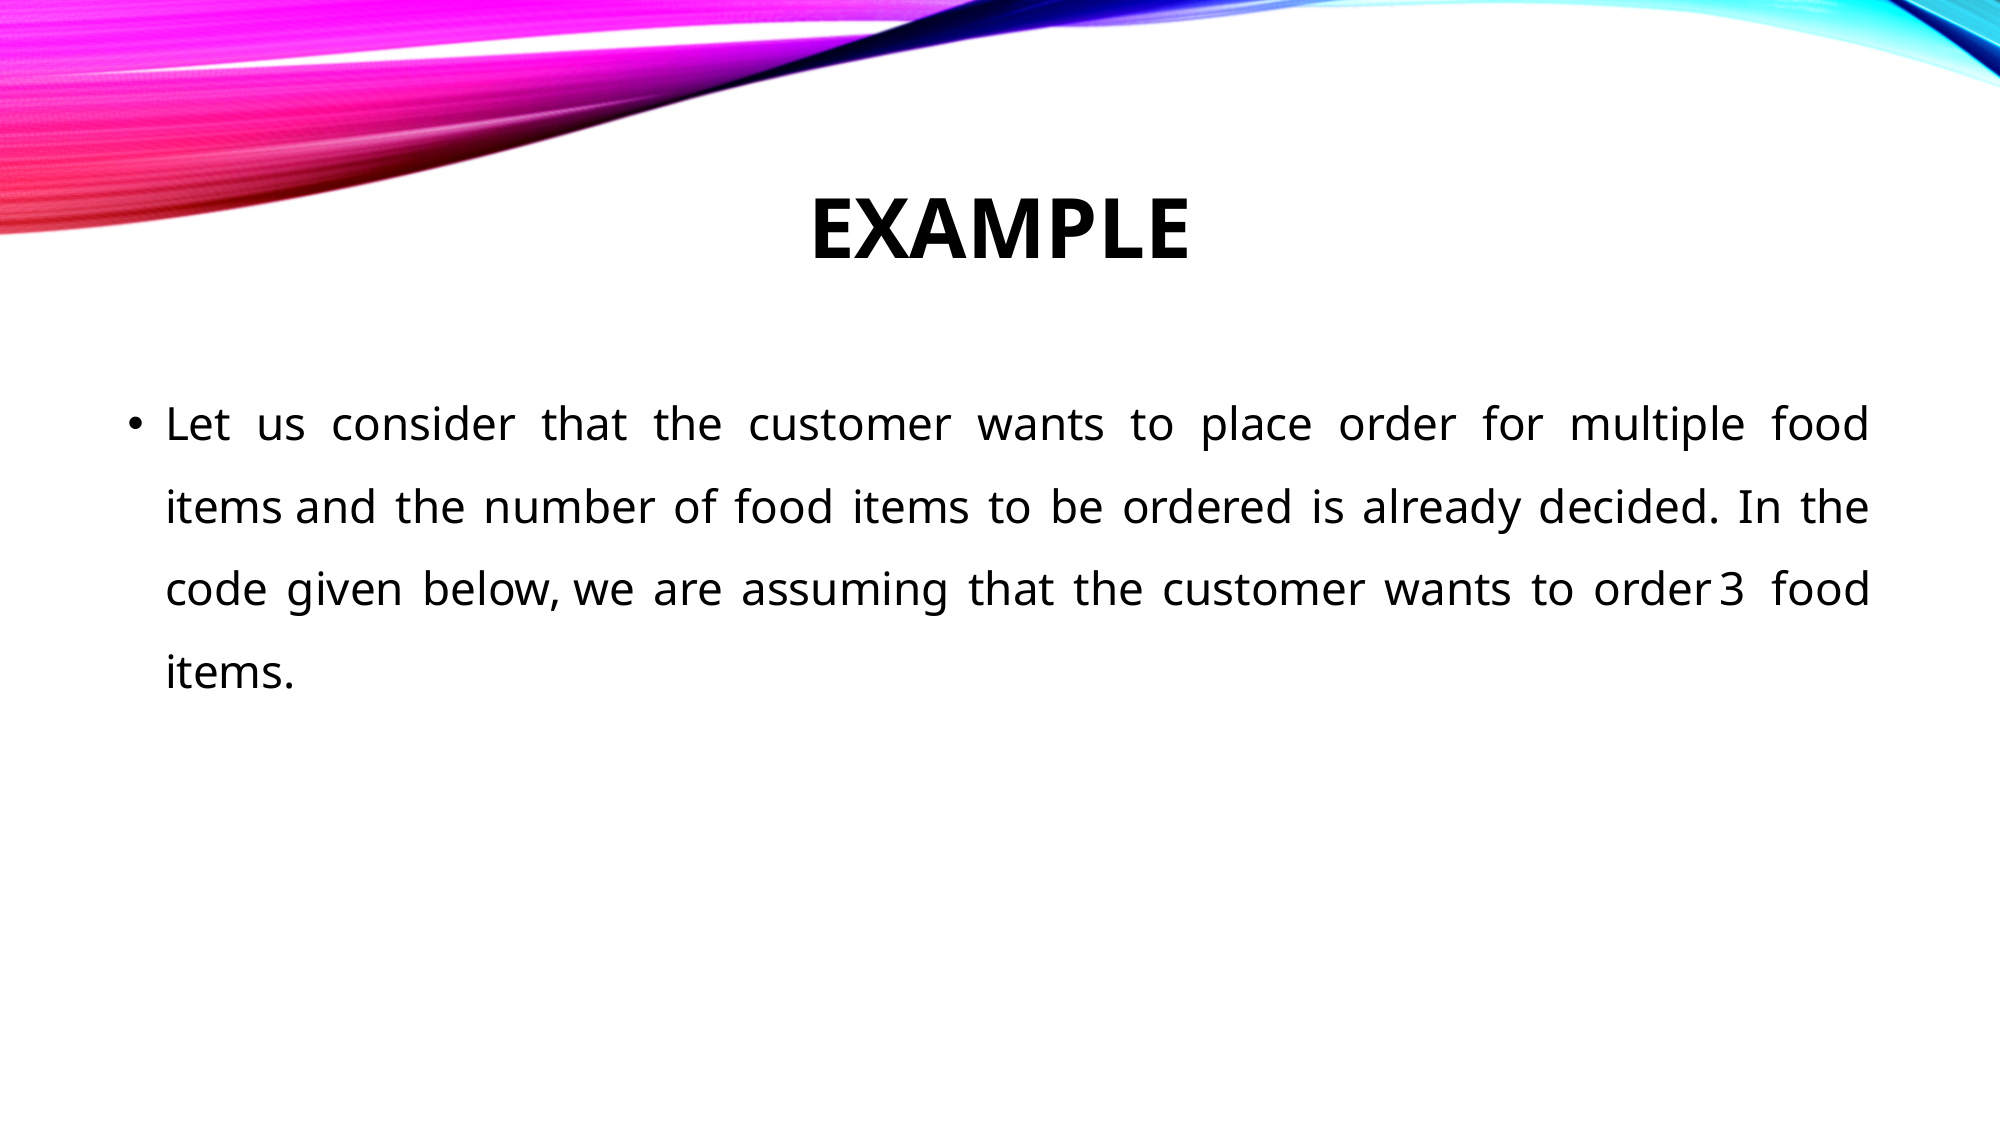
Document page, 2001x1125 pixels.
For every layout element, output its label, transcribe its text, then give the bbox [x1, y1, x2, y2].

list Let us consider that the customer wants to place order for multiple food items and the number of food items to be ordered is already decided. In the code given below, we are assuming that the customer wants to order 3 food items. [112, 360, 1888, 1021]
picture [1890, 0, 2000, 75]
title EXAMPLE [112, 125, 1888, 338]
picture [0, 0, 2000, 237]
picture [1910, 0, 2000, 45]
